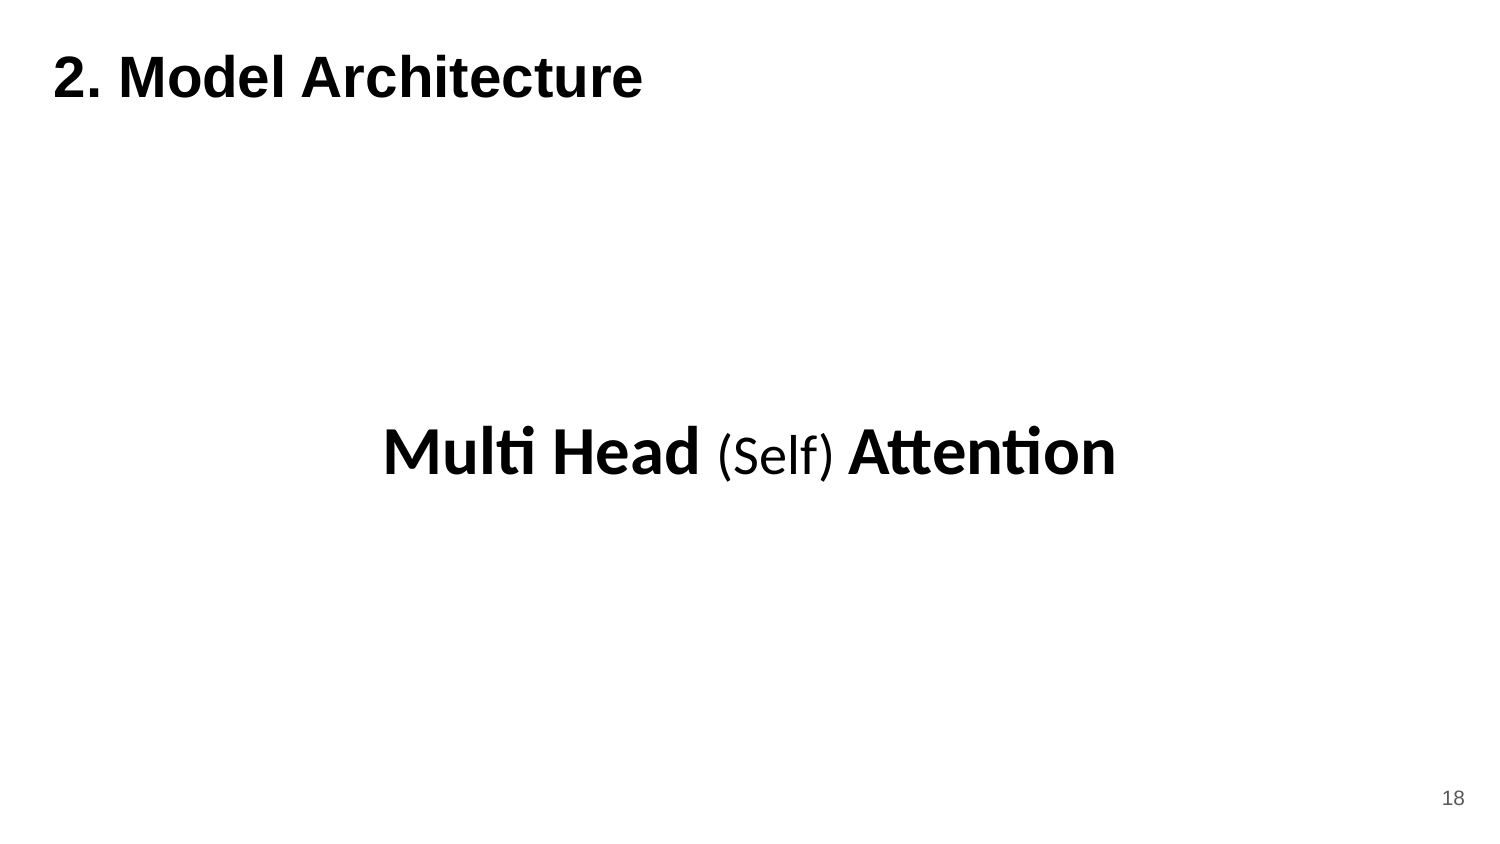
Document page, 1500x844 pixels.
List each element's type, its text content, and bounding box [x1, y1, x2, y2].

slide_number 18 [1389, 764, 1480, 830]
text_box Multi Head (Self) Attention [9, 357, 1491, 497]
text_box 2. Model Architecture [38, 32, 1036, 156]
text_box [0, 0, 1417, 198]
